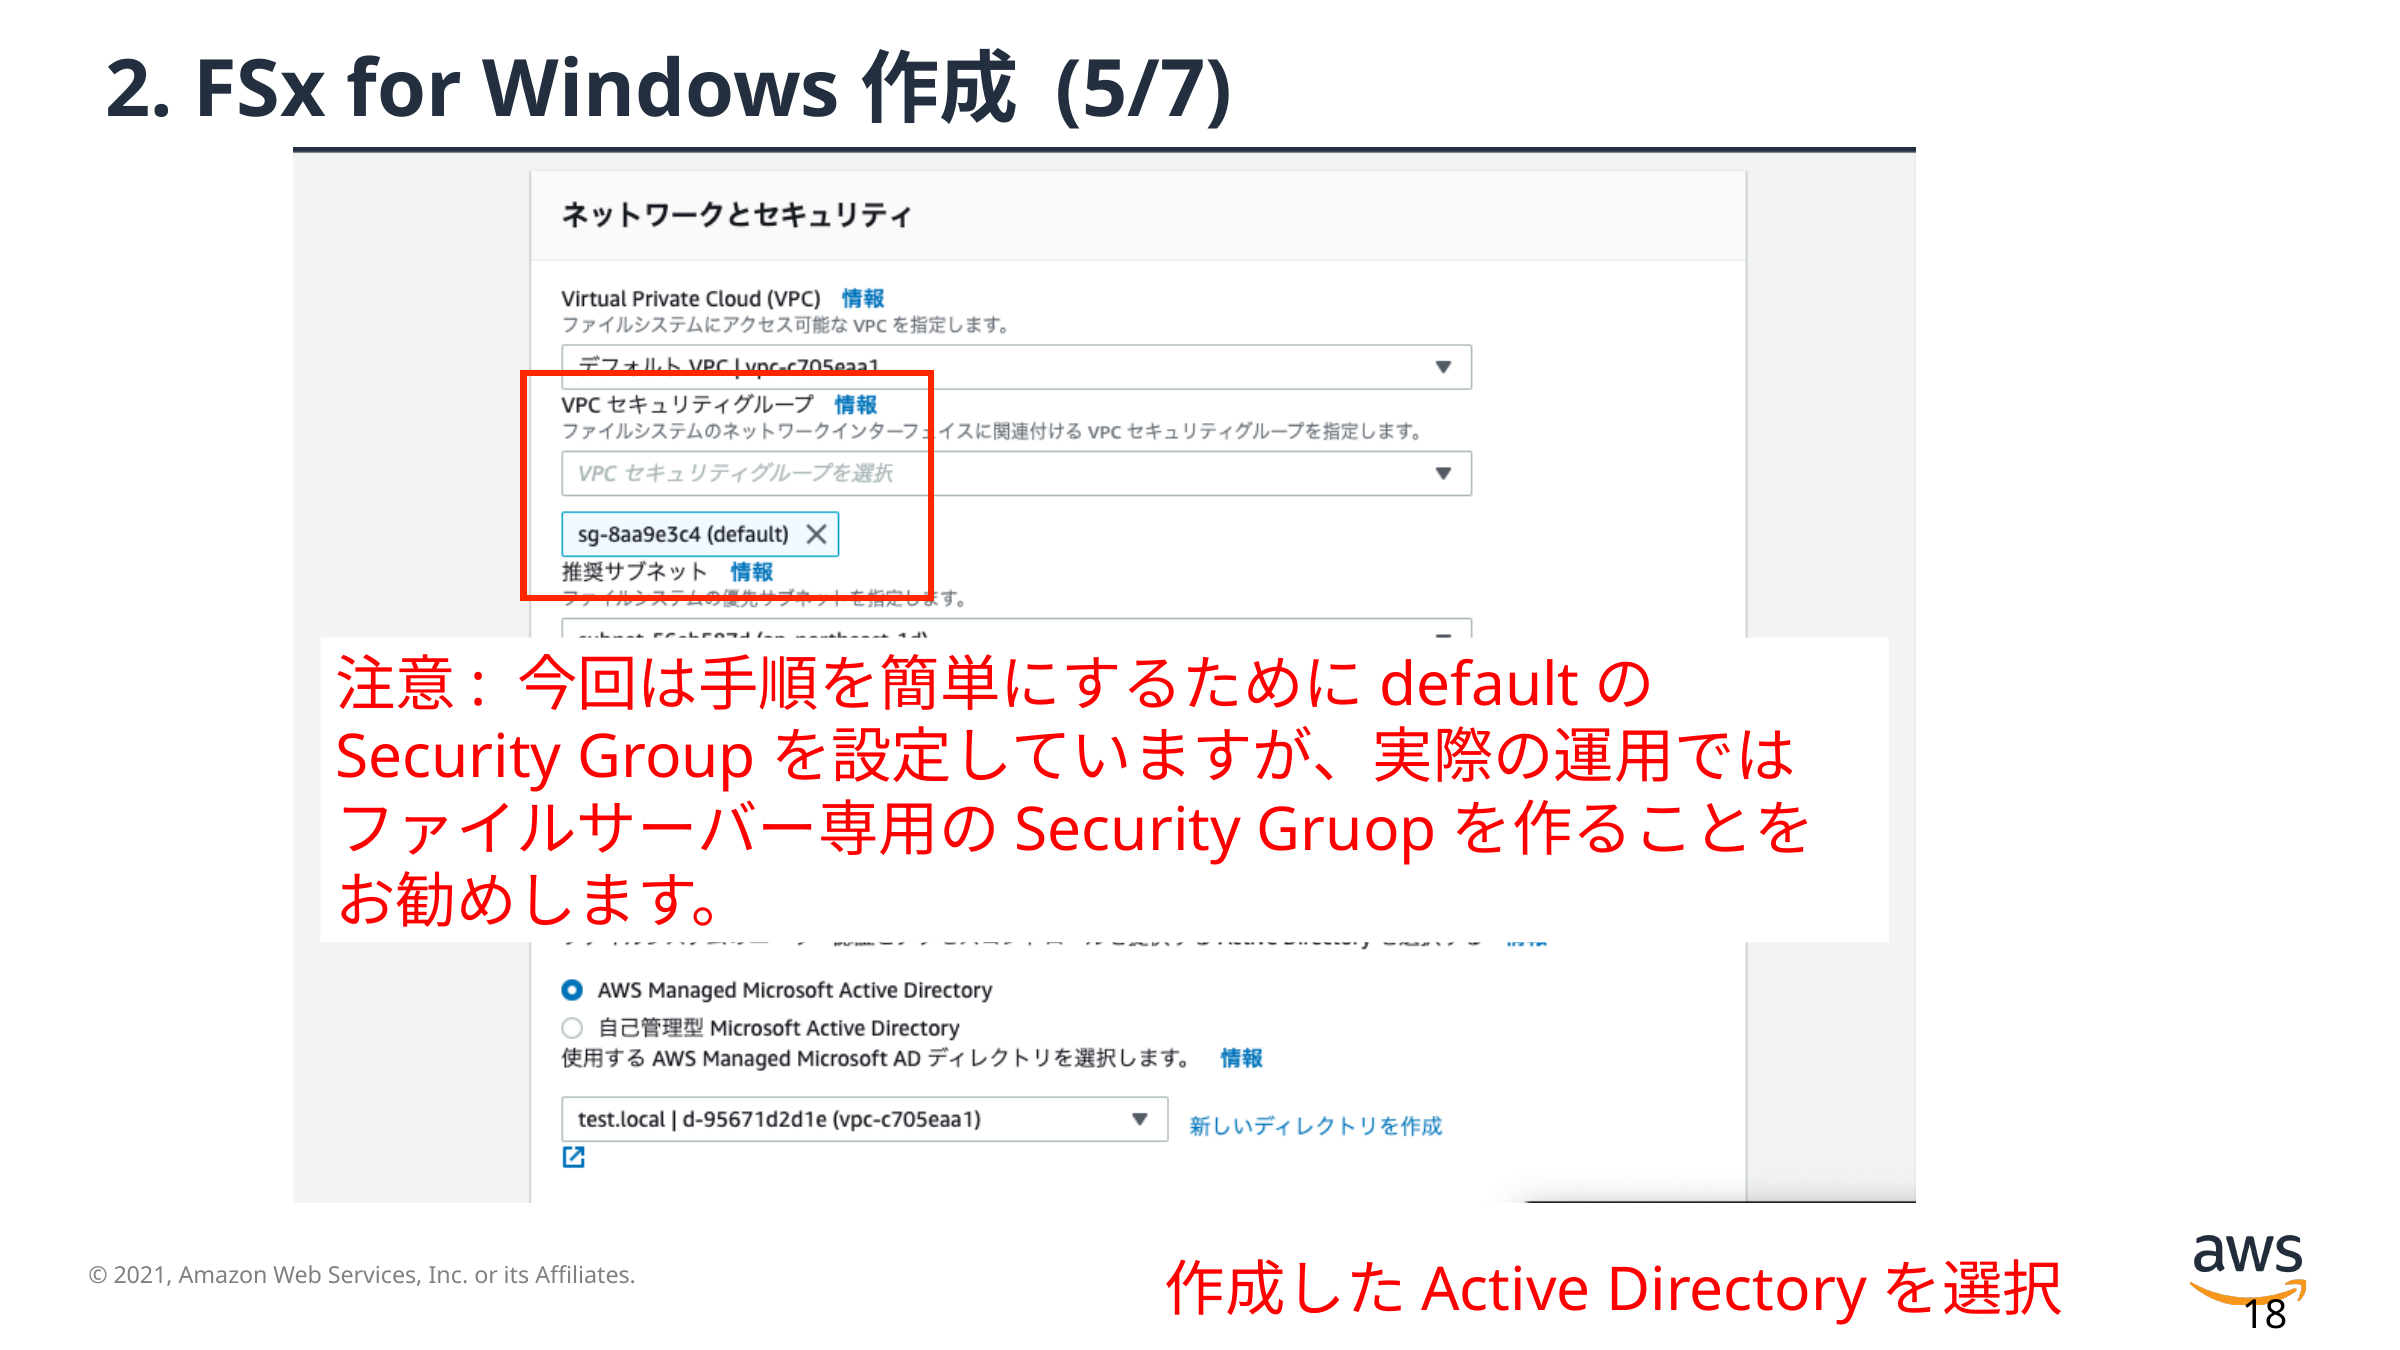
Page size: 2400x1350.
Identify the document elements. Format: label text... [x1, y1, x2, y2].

title 2. FSx for Windows作成 (5/7) [90, 30, 2307, 256]
text_box 作成したActive Directoryを選択 [1149, 1242, 2078, 1330]
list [293, 147, 1917, 1204]
